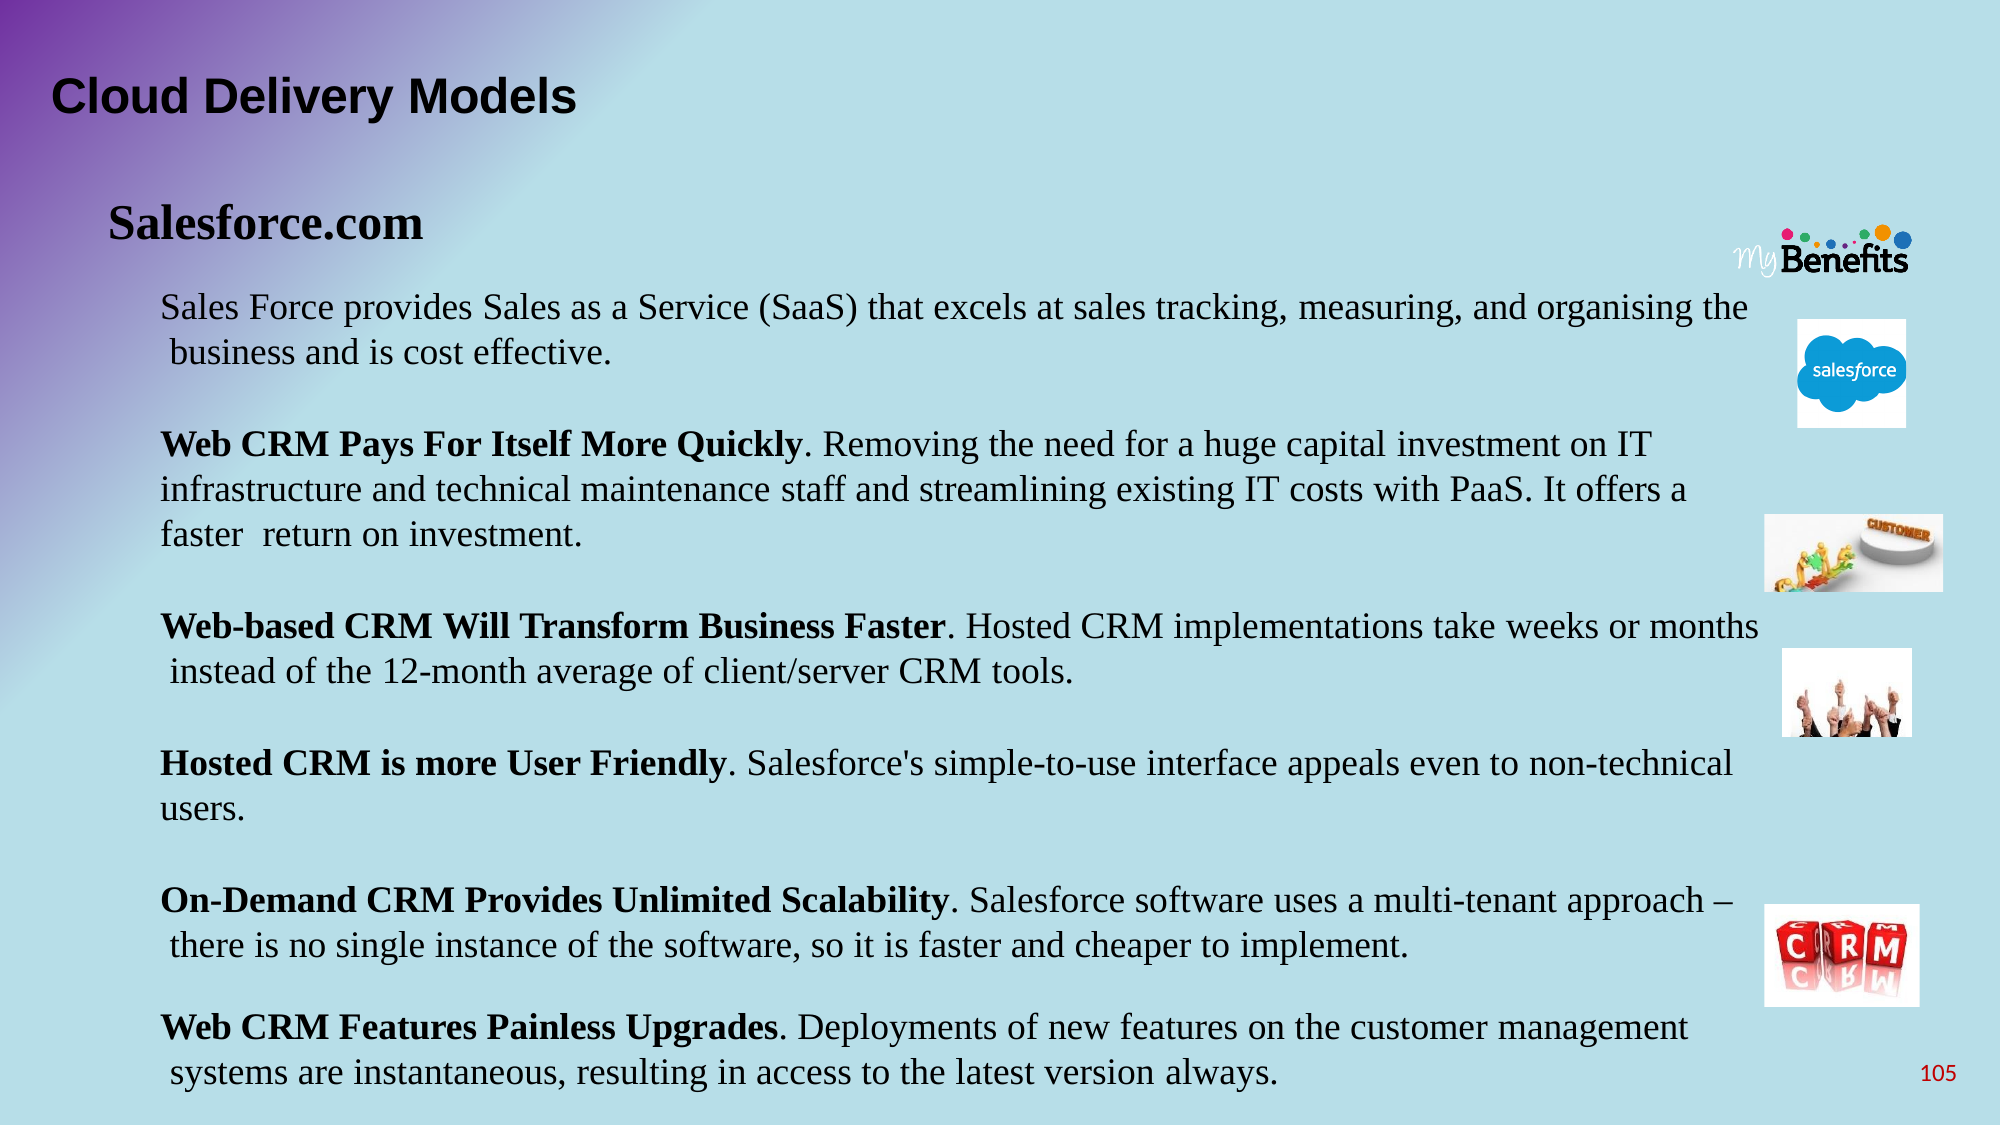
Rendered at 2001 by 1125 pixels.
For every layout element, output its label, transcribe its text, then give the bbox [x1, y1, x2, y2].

text_box Web CRM Features Painless Upgrades. Deployments of new features on the customer management systems are instantaneous, resulting in access to the latest version always. [158, 1000, 1694, 1093]
text_box [1764, 904, 1920, 1007]
text_box [1797, 319, 1907, 428]
title Cloud Delivery Models [48, 61, 581, 251]
text_box [1781, 219, 1915, 282]
text_box [1781, 514, 1944, 592]
text_box 105 [1917, 1054, 1960, 1087]
text_box [1782, 648, 1912, 737]
text_box Salesforce.com Sales Force provides Sales as a Service (SaaS) that excels at sales tracking, measuring, and organising the business and is cost effective. Web CRM Pays For Itself More Quickly. Removing the need for a huge capital investment on IT infrastructure and technical maintenance staff and streamlining existing IT costs with PaaS. It offers a faster return on investment. Web-based CRM Will Transform Business Faster. Hosted CRM implementations take weeks or months instead of the 12-month average of client/server CRM tools. Hosted CRM is more User Friendly. Salesforce's simple-to-use interface appeals even to non-technical users. On-Demand CRM Provides Unlimited Scalability. Salesforce software uses a multi-tenant approach – there is no single instance of the software, so it is faster and cheaper to implement. [105, 187, 1781, 965]
